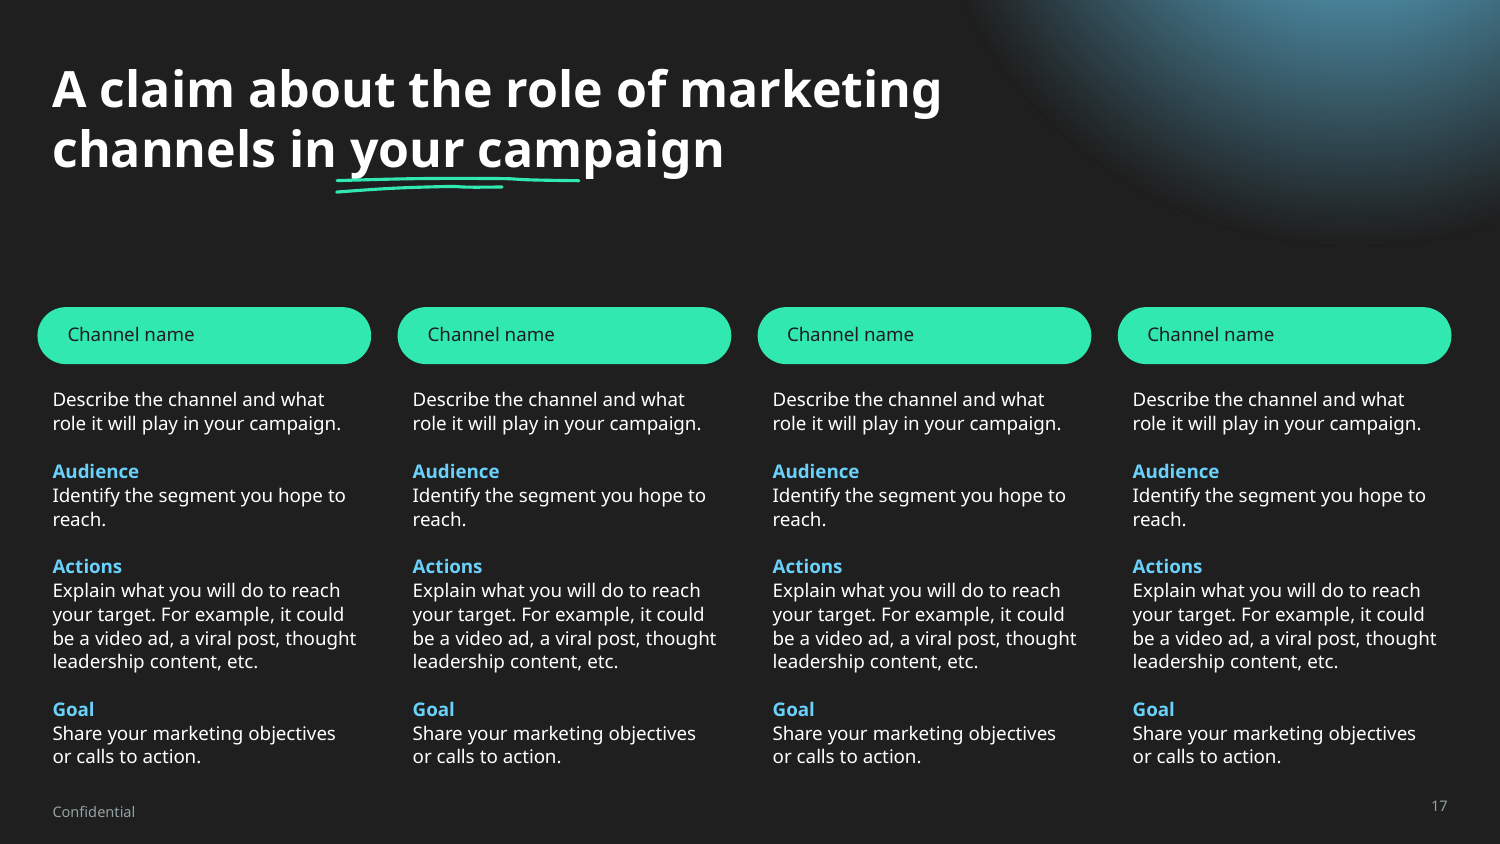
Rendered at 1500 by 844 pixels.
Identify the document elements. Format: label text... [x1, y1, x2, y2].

list Describe the channel and what role it will play in your campaign. Audience Identify the segment you hope to reach. Actions Explain what you will do to reach your target. For example, it could be a video ad, a viral post, thought leadership content, etc. Goal Share your marketing objectives or calls to action. [757, 371, 1093, 491]
subtitle Channel name [757, 307, 1092, 365]
list Describe the channel and what role it will play in your campaign. Audience Identify the segment you hope to reach. Actions Explain what you will do to reach your target. For example, it could be a video ad, a viral post, thought leadership content, etc. Goal Share your marketing objectives or calls to action. [397, 371, 733, 491]
subtitle Channel name [1117, 307, 1452, 365]
list Describe the channel and what role it will play in your campaign. Audience Identify the segment you hope to reach. Actions Explain what you will do to reach your target. For example, it could be a video ad, a viral post, thought leadership content, etc. Goal Share your marketing objectives or calls to action. [1117, 371, 1453, 491]
title A claim about the role of marketing channels in your campaign [37, 42, 974, 214]
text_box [336, 160, 579, 206]
list Describe the channel and what role it will play in your campaign. Audience Identify the segment you hope to reach. Actions Explain what you will do to reach your target. For example, it could be a video ad, a viral post, thought leadership content, etc. Goal Share your marketing objectives or calls to action. [37, 371, 372, 491]
picture [922, 0, 1500, 246]
subtitle Confidential [37, 787, 221, 839]
subtitle Channel name [397, 307, 736, 365]
subtitle Channel name [37, 307, 372, 365]
